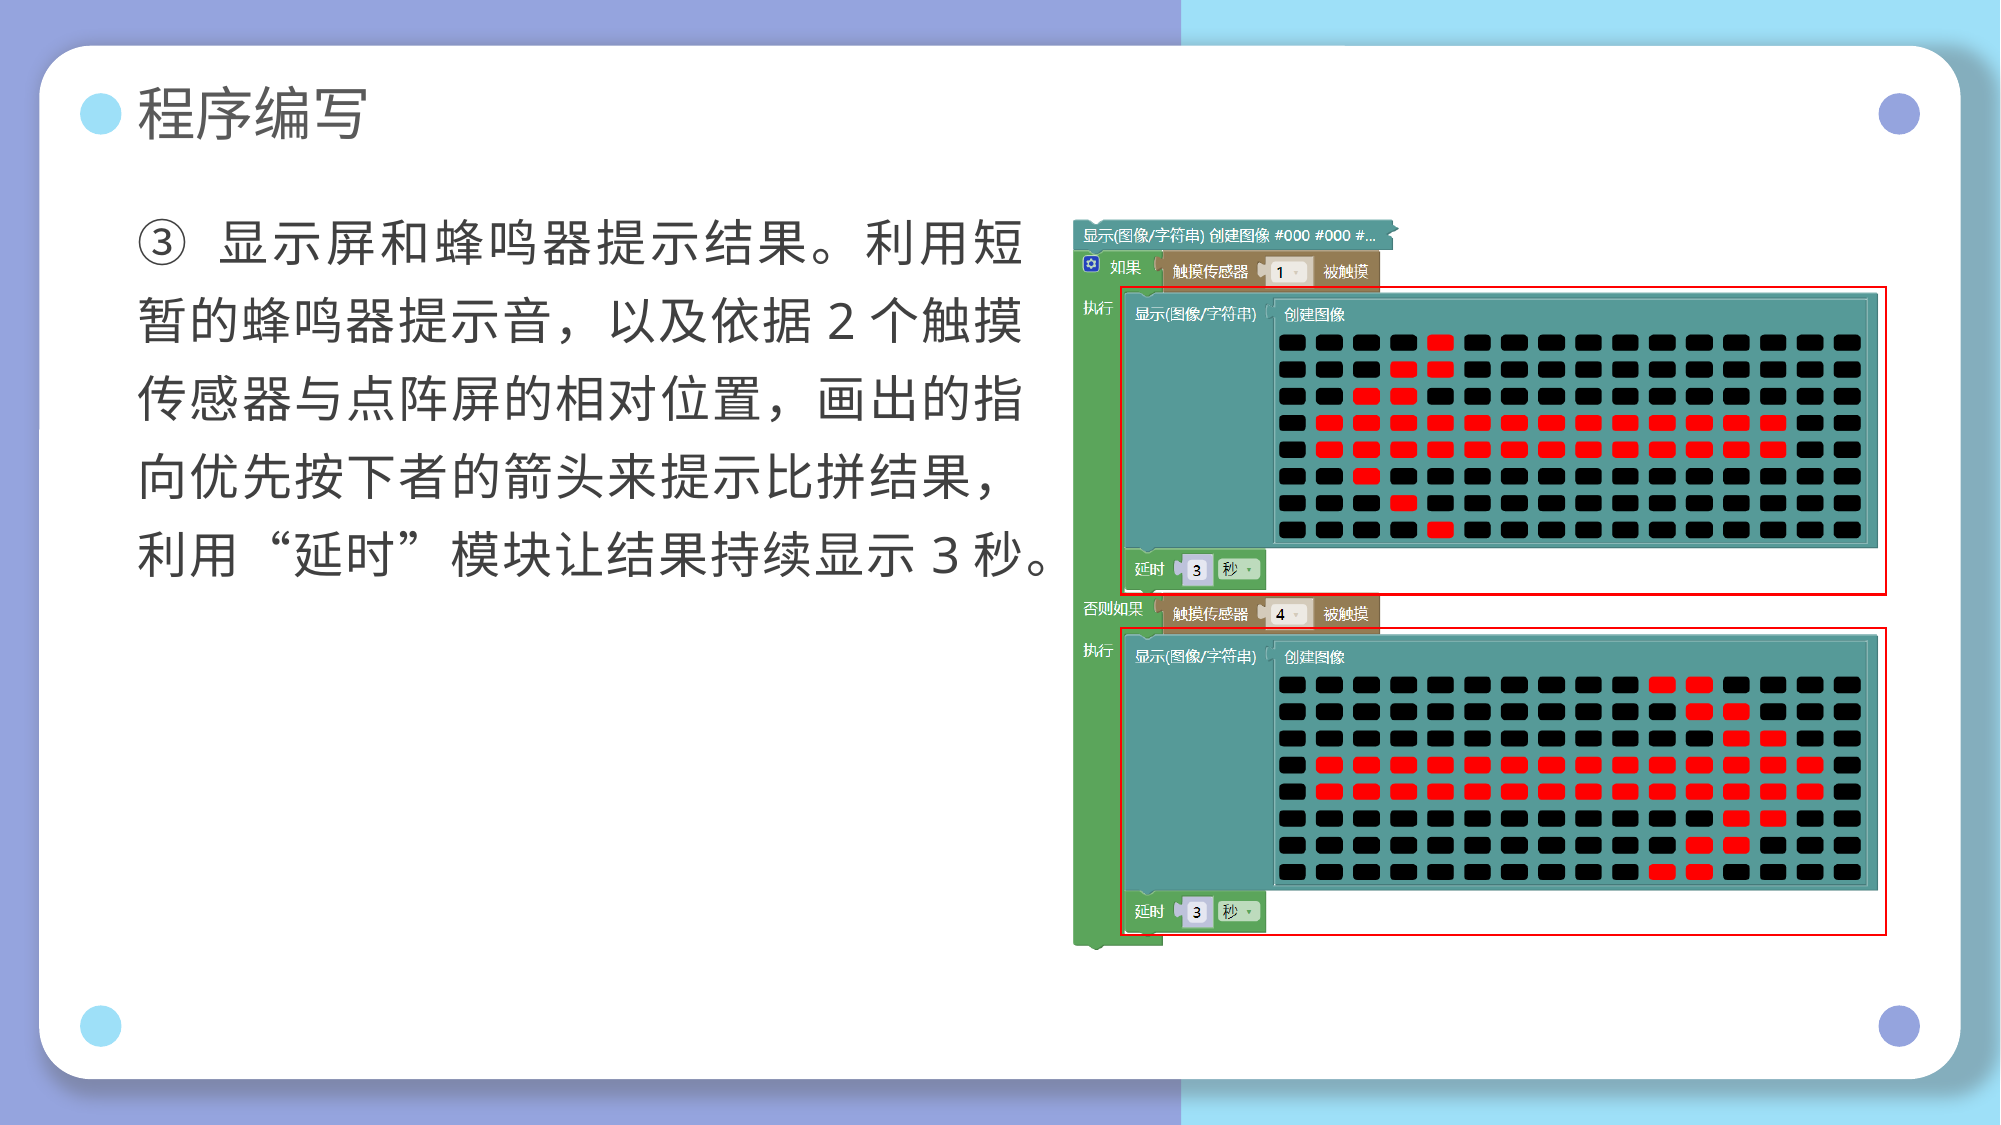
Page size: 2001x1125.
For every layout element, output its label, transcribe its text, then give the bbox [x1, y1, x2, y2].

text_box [1120, 287, 1887, 936]
list ③ 显示屏和蜂鸣器提示结果。利用短暂的蜂鸣器提示音，以及依据2个触摸传感器与点阵屏的相对位置，画出的指向优先按下者的箭头来提示比拼结果，利用“延时”模块让结果持续显示3秒。 [137, 185, 1027, 920]
picture [1070, 217, 1887, 952]
title 程序编写 [137, 77, 976, 157]
